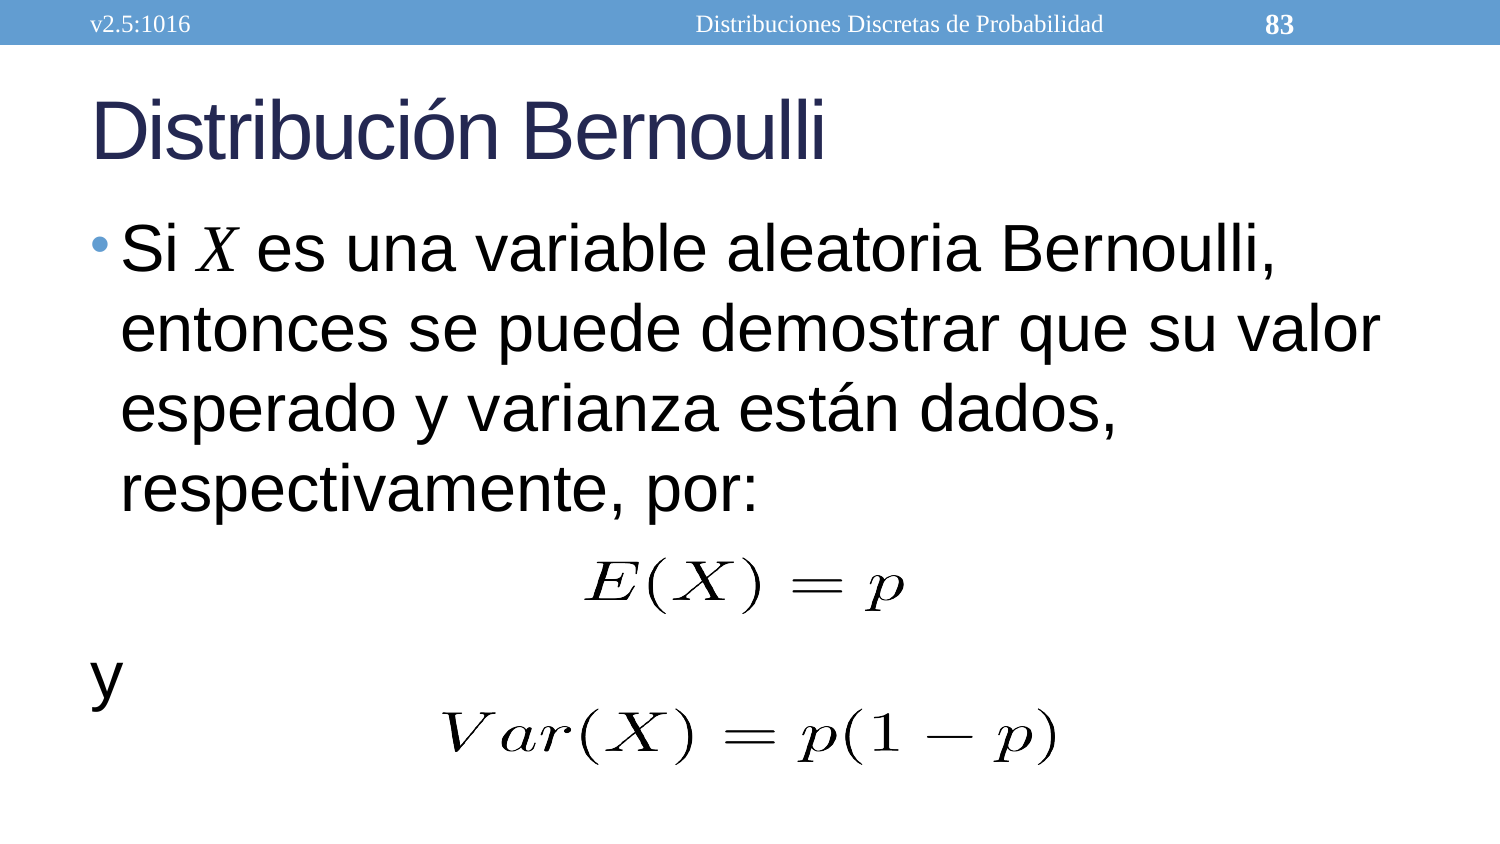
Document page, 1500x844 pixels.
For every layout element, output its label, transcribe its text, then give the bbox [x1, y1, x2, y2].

picture [584, 557, 904, 615]
picture [442, 708, 1055, 765]
list Si X es una variable aleatoria Bernoulli, entonces se puede demostrar que su valor esperado y varianza están dados, respectivamente, por: y [75, 196, 1425, 797]
footer Distribuciones Discretas de Probabilidad [562, 2, 1238, 43]
title Distribución Bernoulli [75, 65, 1425, 188]
slide_number 83 [1250, 2, 1425, 43]
slide_number v2.5:1016 [75, 2, 550, 43]
